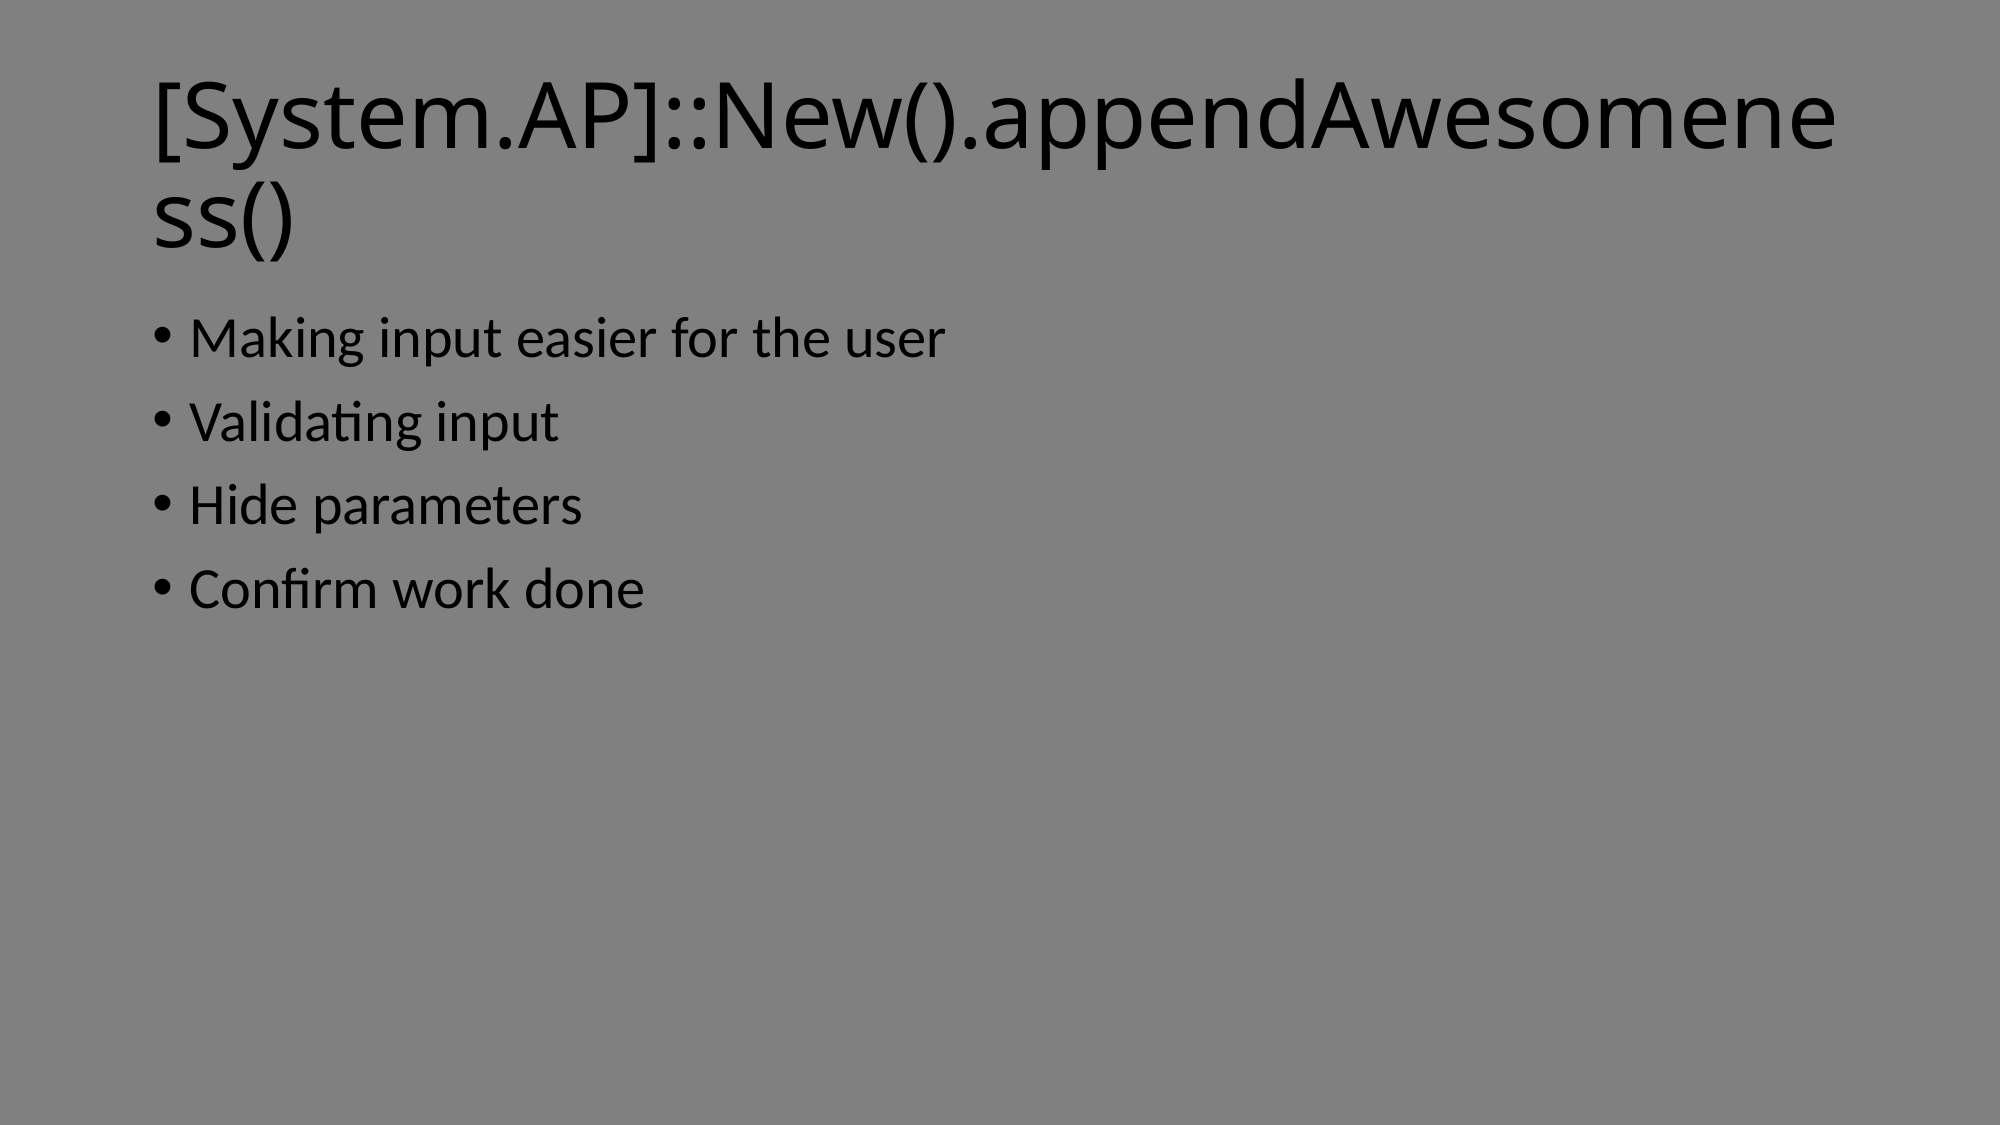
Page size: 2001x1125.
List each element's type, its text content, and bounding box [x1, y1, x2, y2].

title [System.AP]::New().appendAwesomeness() [137, 59, 1863, 278]
list Making input easier for the user Validating input Hide parameters Confirm work done [137, 299, 1863, 1014]
